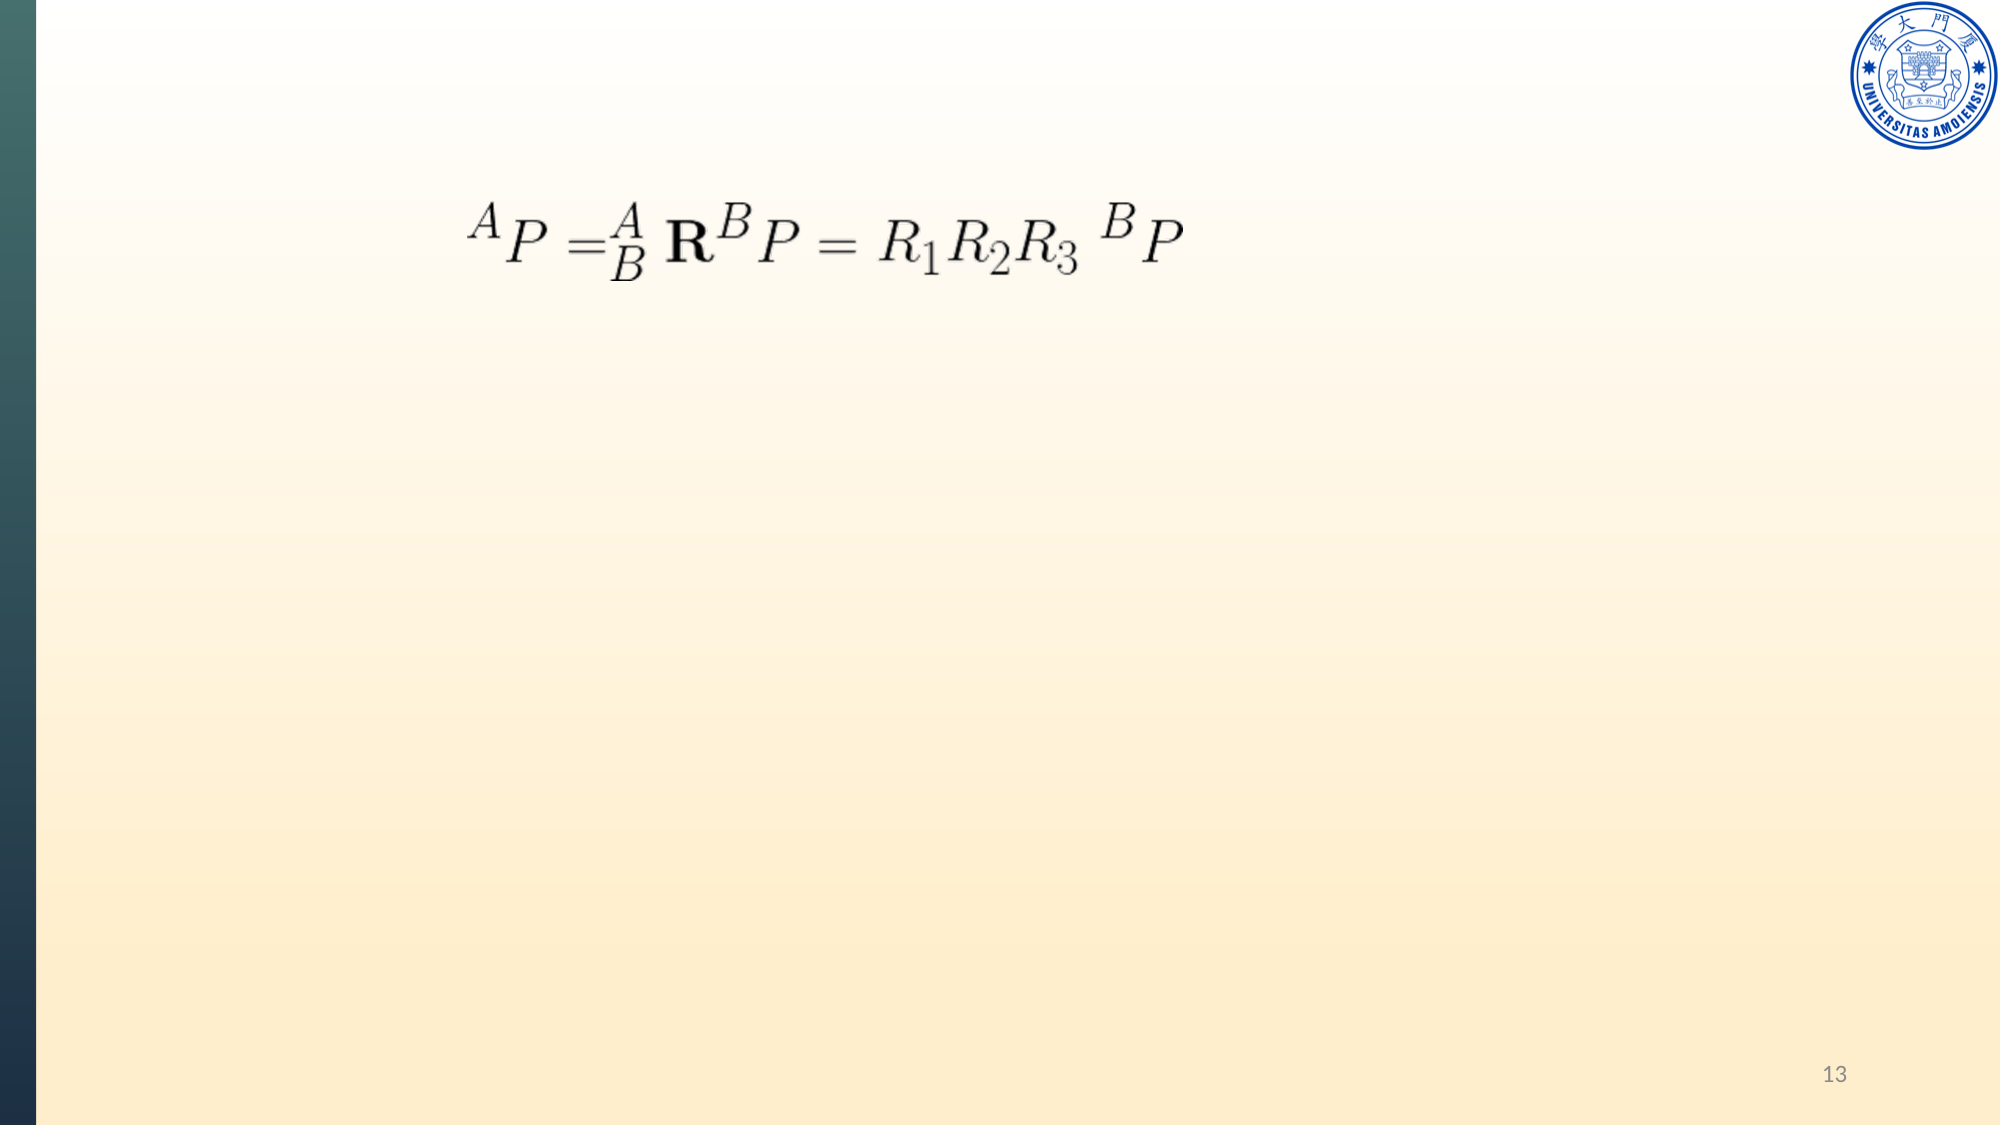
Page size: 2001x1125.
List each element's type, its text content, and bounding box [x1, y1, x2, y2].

text_box [0, 0, 37, 1125]
slide_number 13 [1412, 1042, 1863, 1103]
picture [1847, 0, 2000, 152]
picture [467, 201, 1183, 281]
